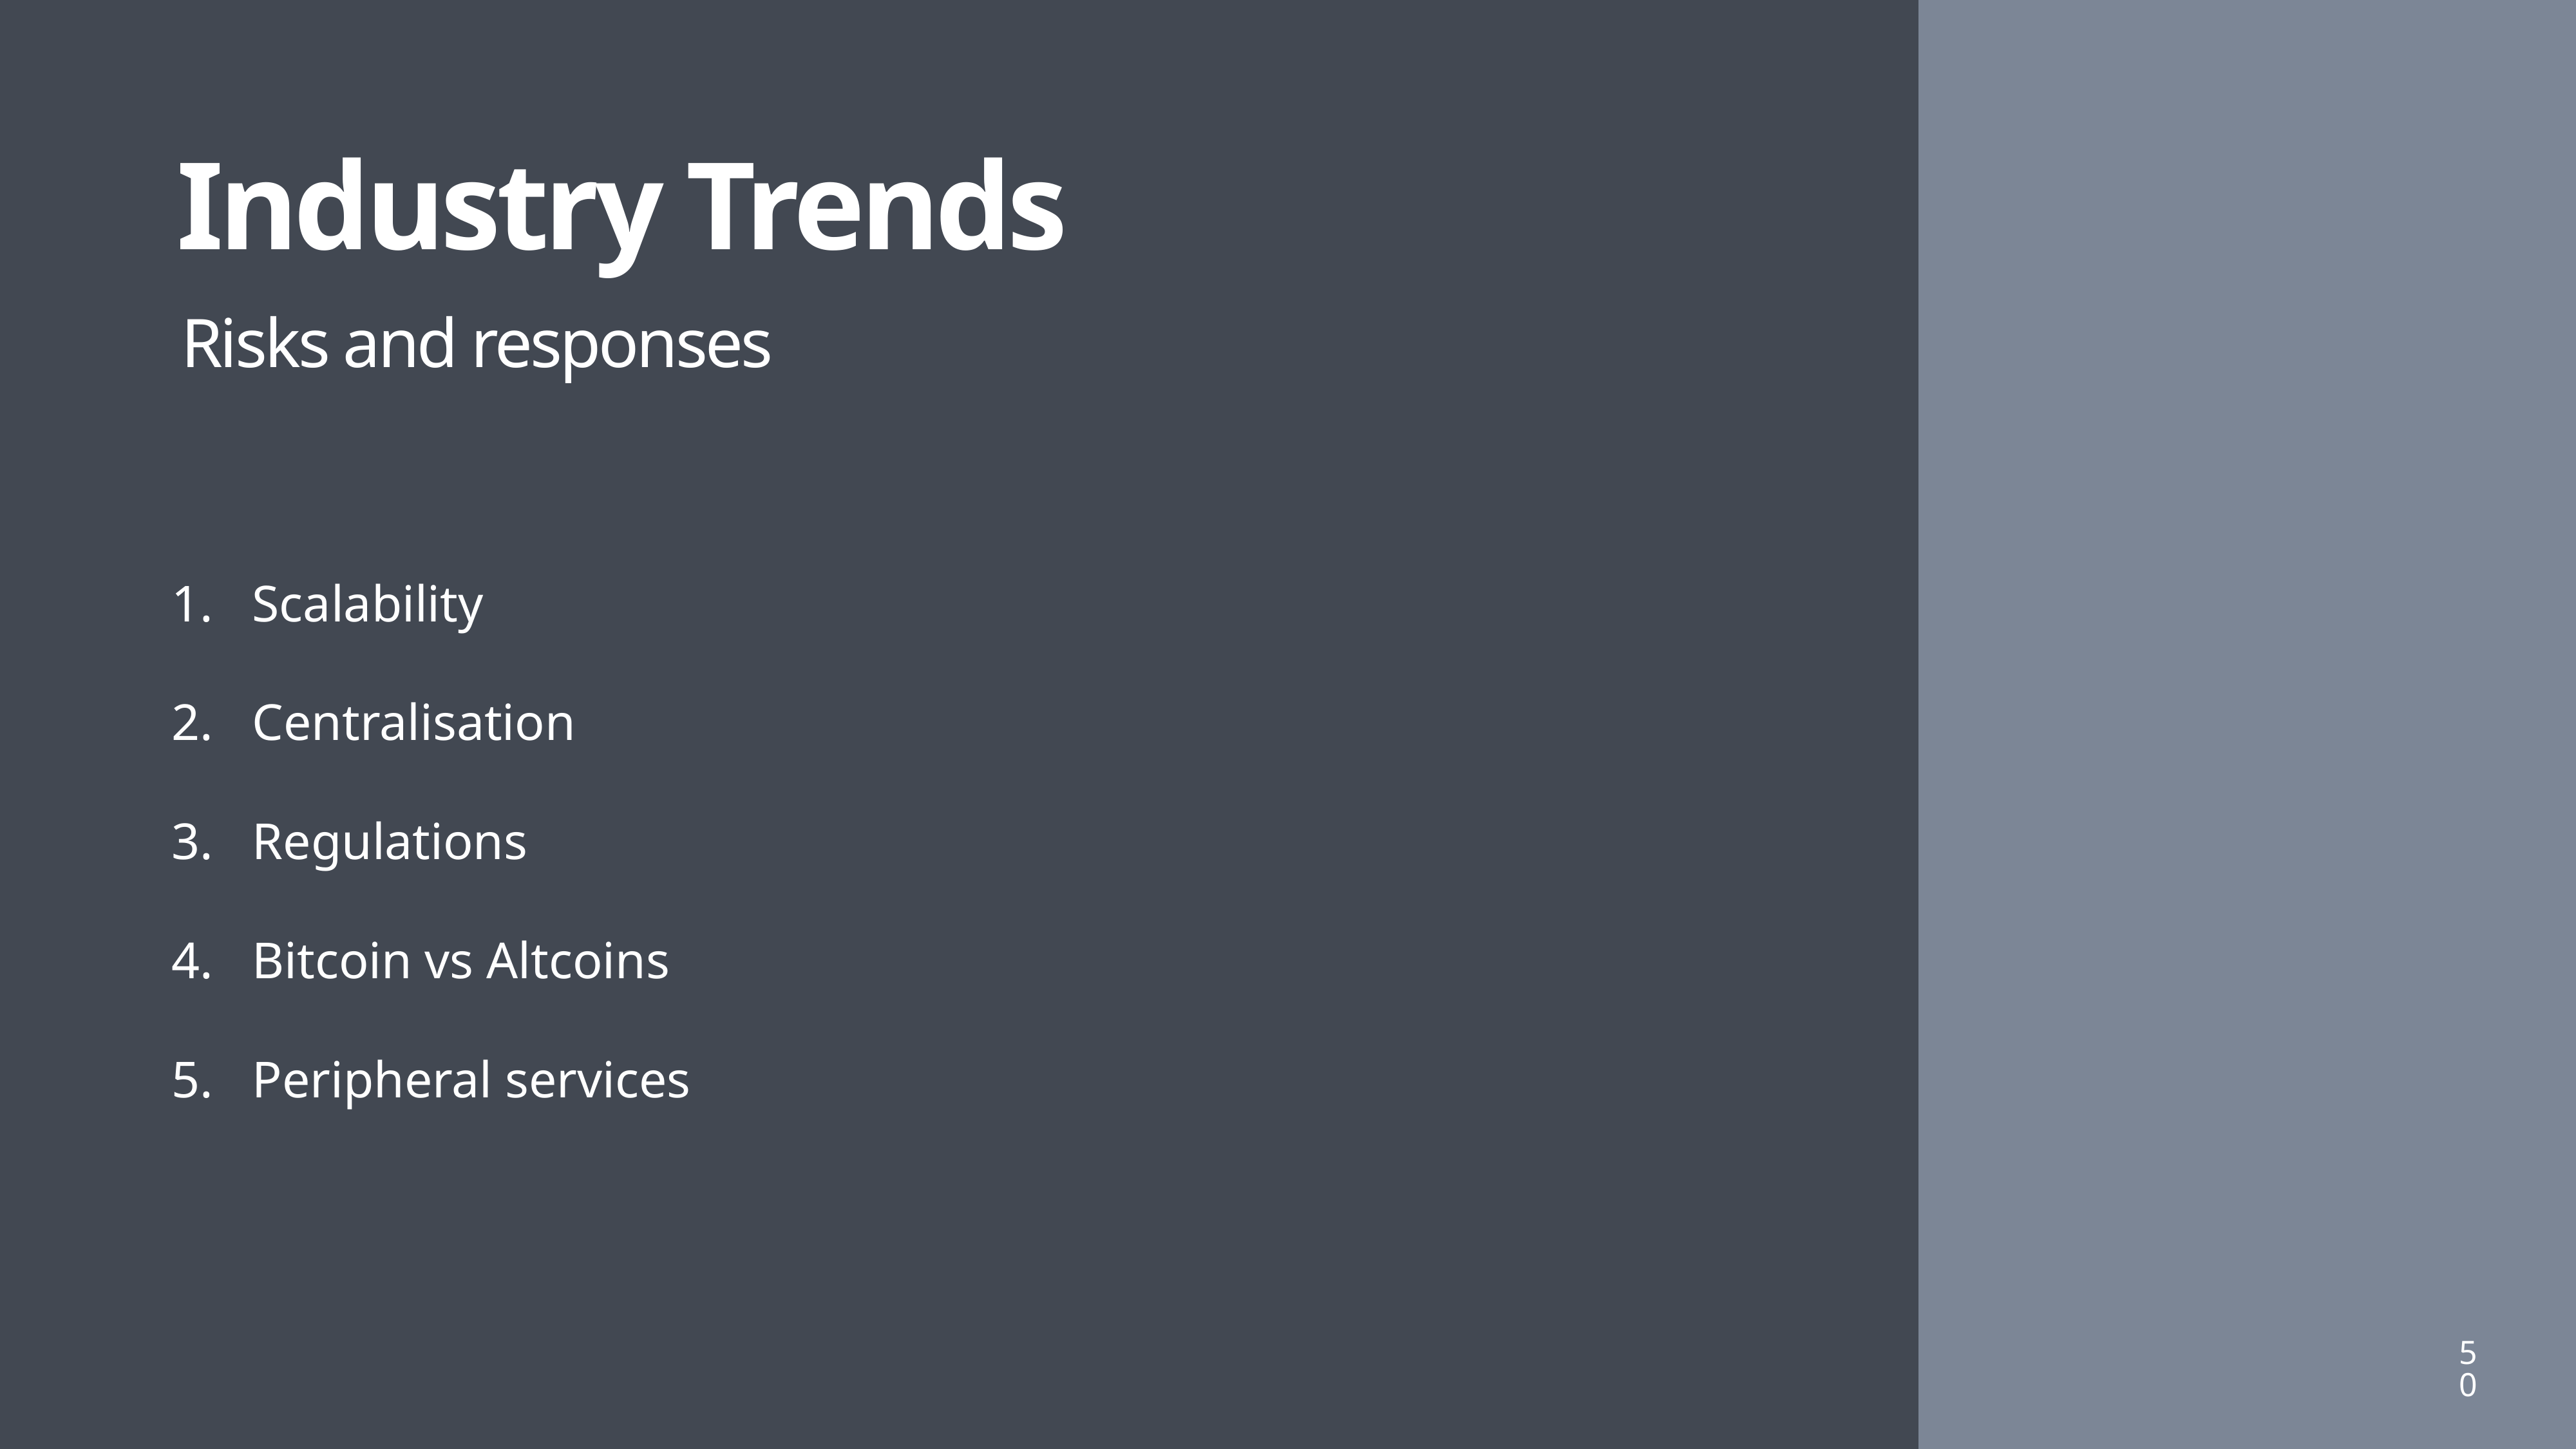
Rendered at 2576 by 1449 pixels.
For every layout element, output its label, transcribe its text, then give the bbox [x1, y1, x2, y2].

text_box Risks and responses [158, 286, 1153, 453]
title Industry Trends [153, 122, 1519, 351]
text_box Scalability Centralisation Regulations Bitcoin vs Altcoins Peripheral services [162, 562, 1139, 1118]
text_box [1918, 0, 2576, 1449]
slide_number 50 [2449, 1323, 2503, 1385]
text_box [0, 0, 1918, 1449]
